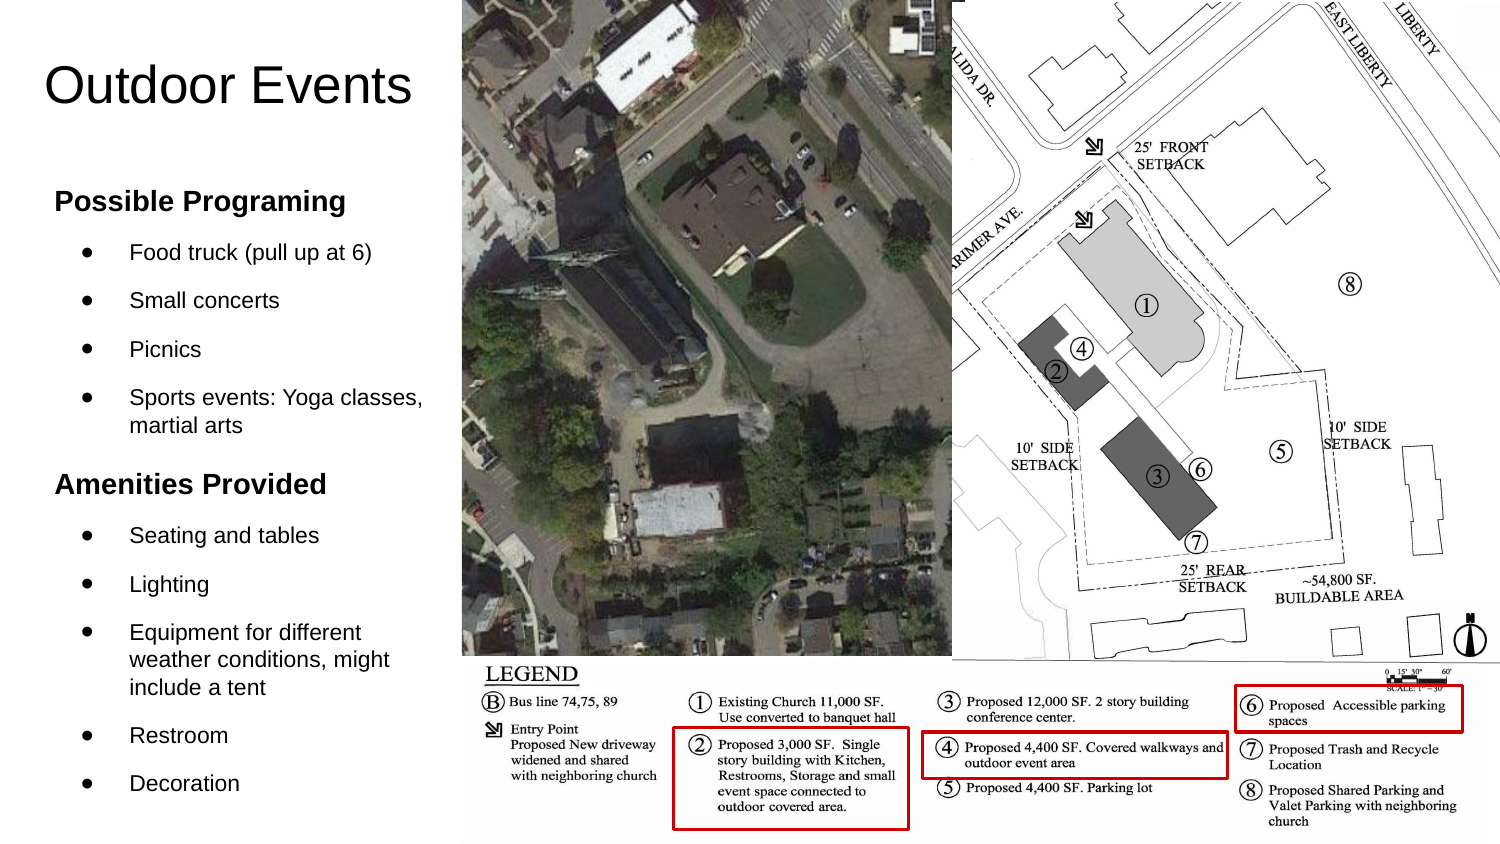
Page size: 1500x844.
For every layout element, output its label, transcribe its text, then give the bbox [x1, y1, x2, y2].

title Possible Programing Food truck (pull up at 6) Small concerts Picnics Sports events: Yoga classes, martial arts Amenities Provided Seating and tables Lighting Equipment for different weather conditions, might include a tent Restroom Decoration [39, 166, 456, 622]
title Outdoor Events [29, 35, 456, 130]
picture [461, 0, 1500, 844]
